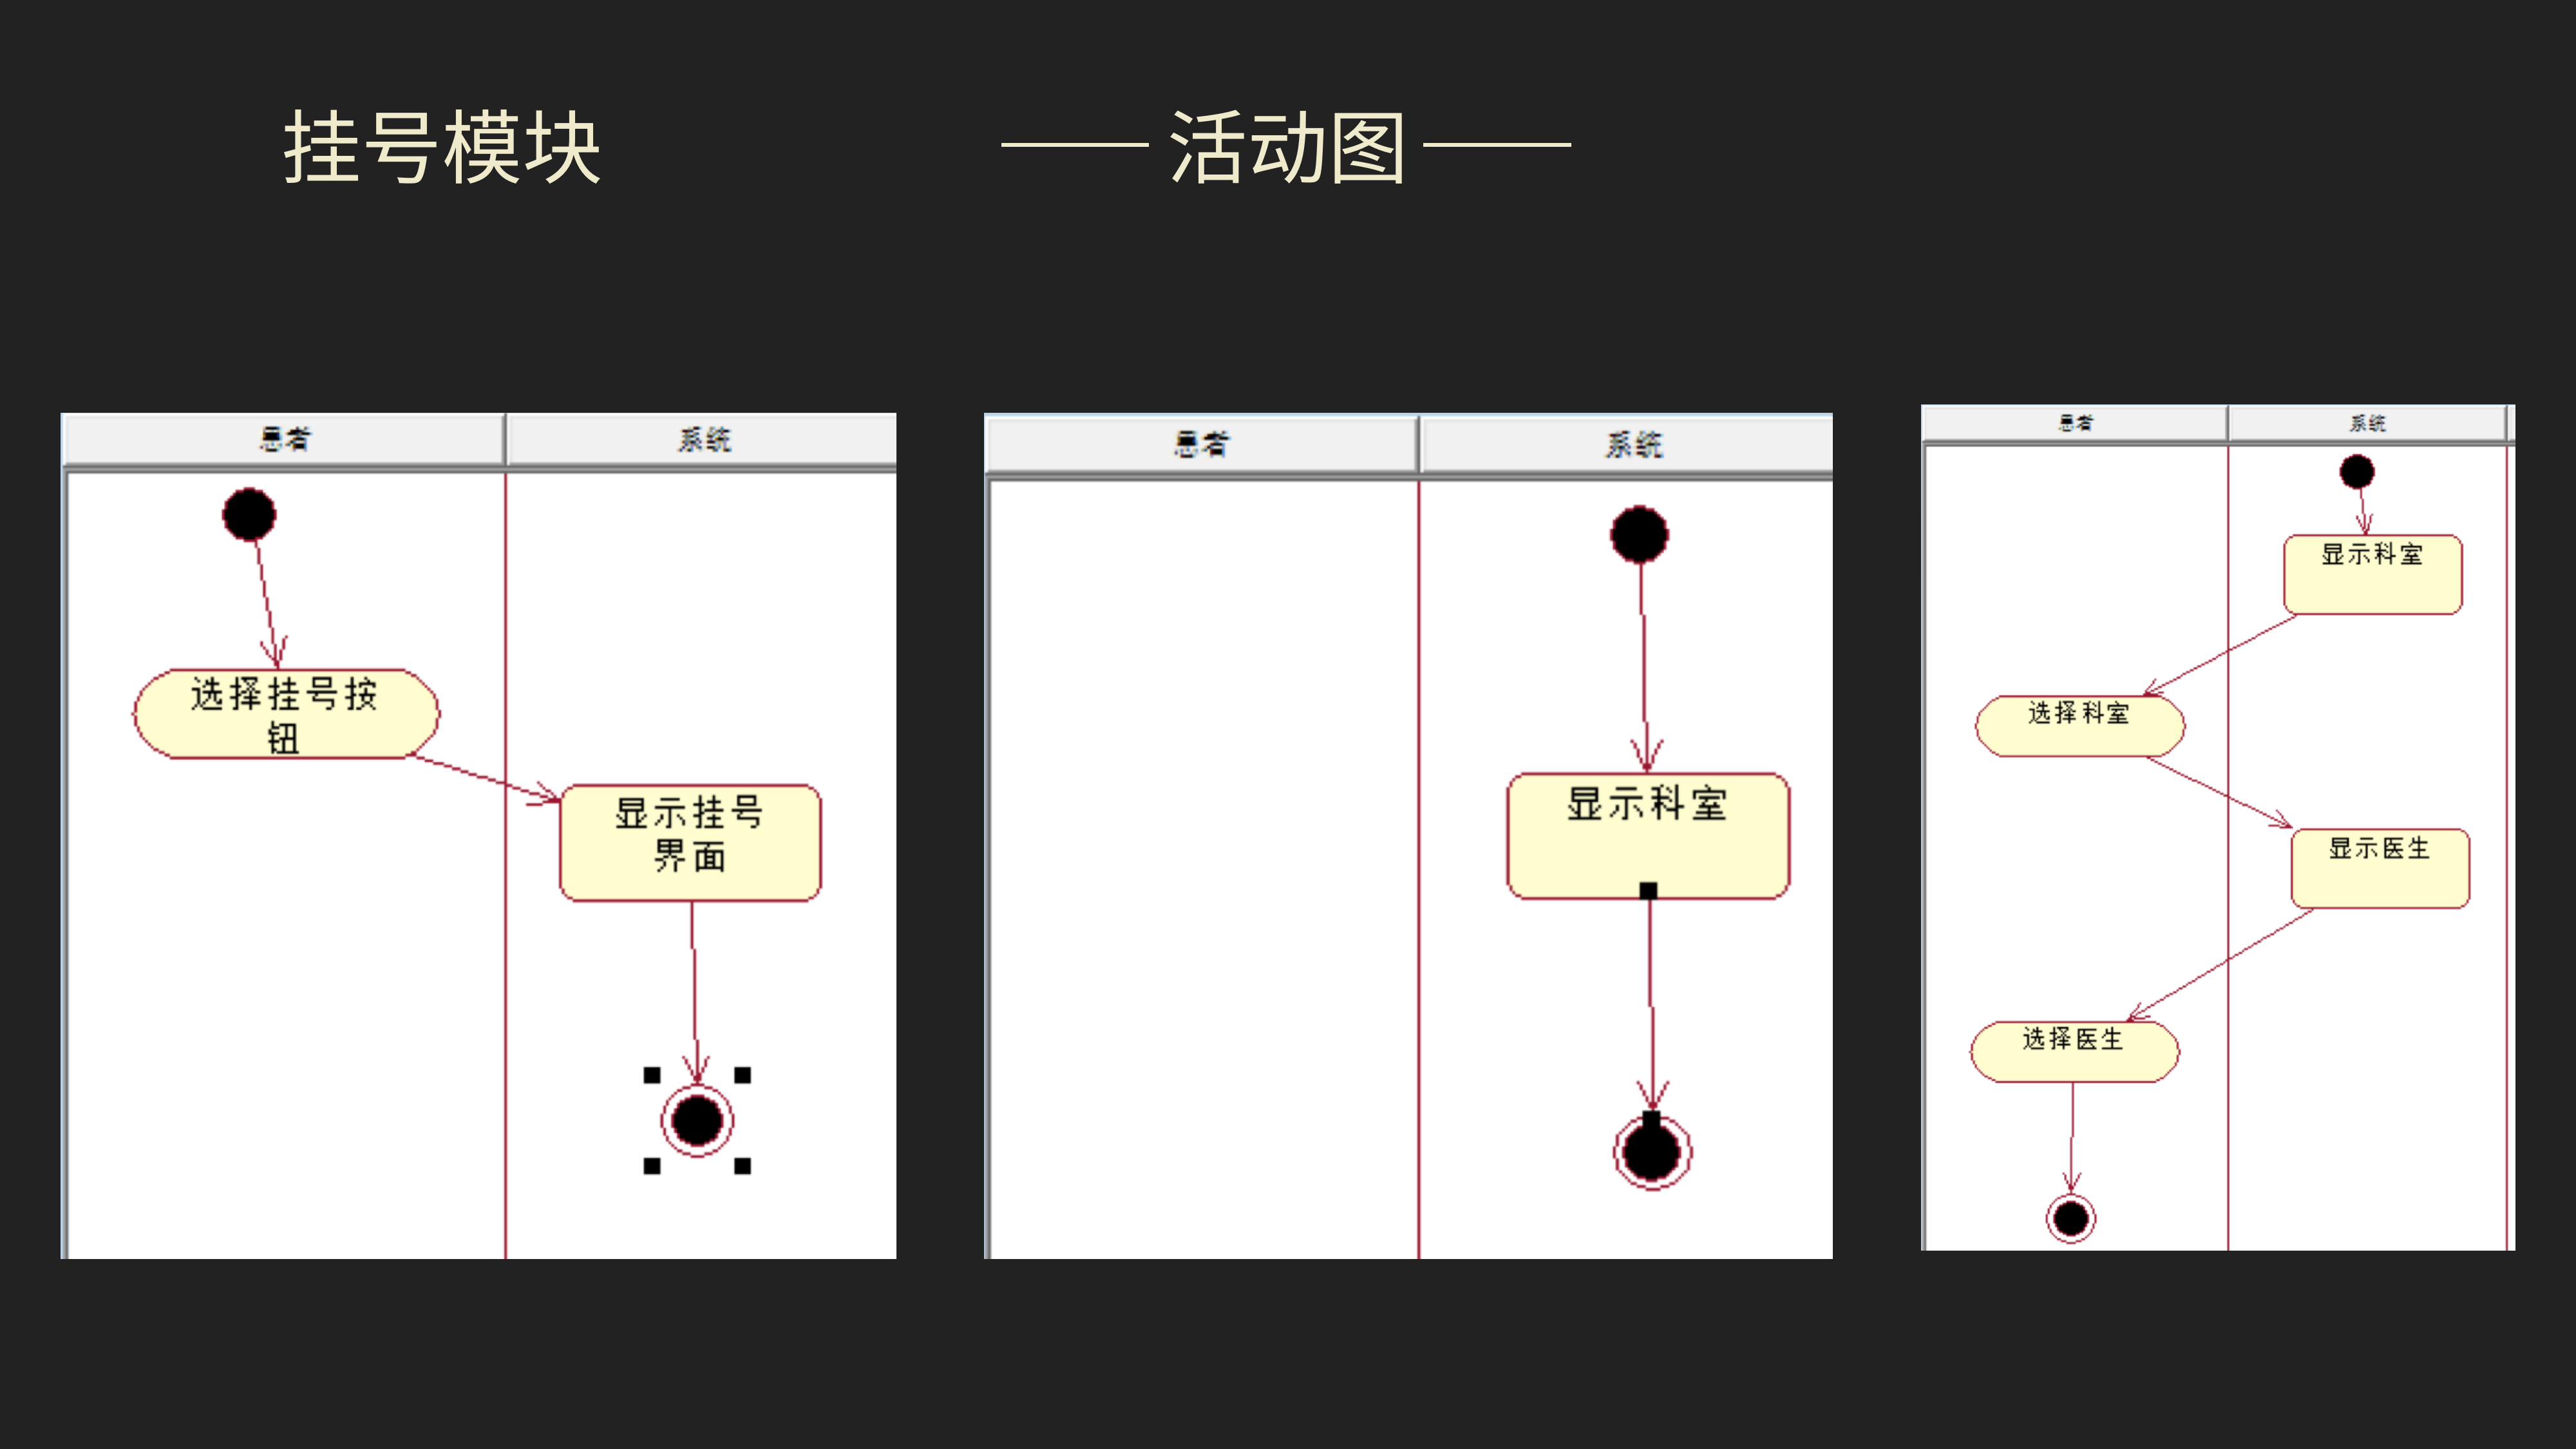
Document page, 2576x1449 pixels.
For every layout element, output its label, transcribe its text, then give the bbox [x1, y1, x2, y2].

picture [61, 413, 896, 1259]
text_box 活动图 [990, 91, 1586, 199]
picture [984, 413, 1833, 1259]
picture [1920, 404, 2515, 1251]
text_box 挂号模块 [276, 91, 609, 199]
